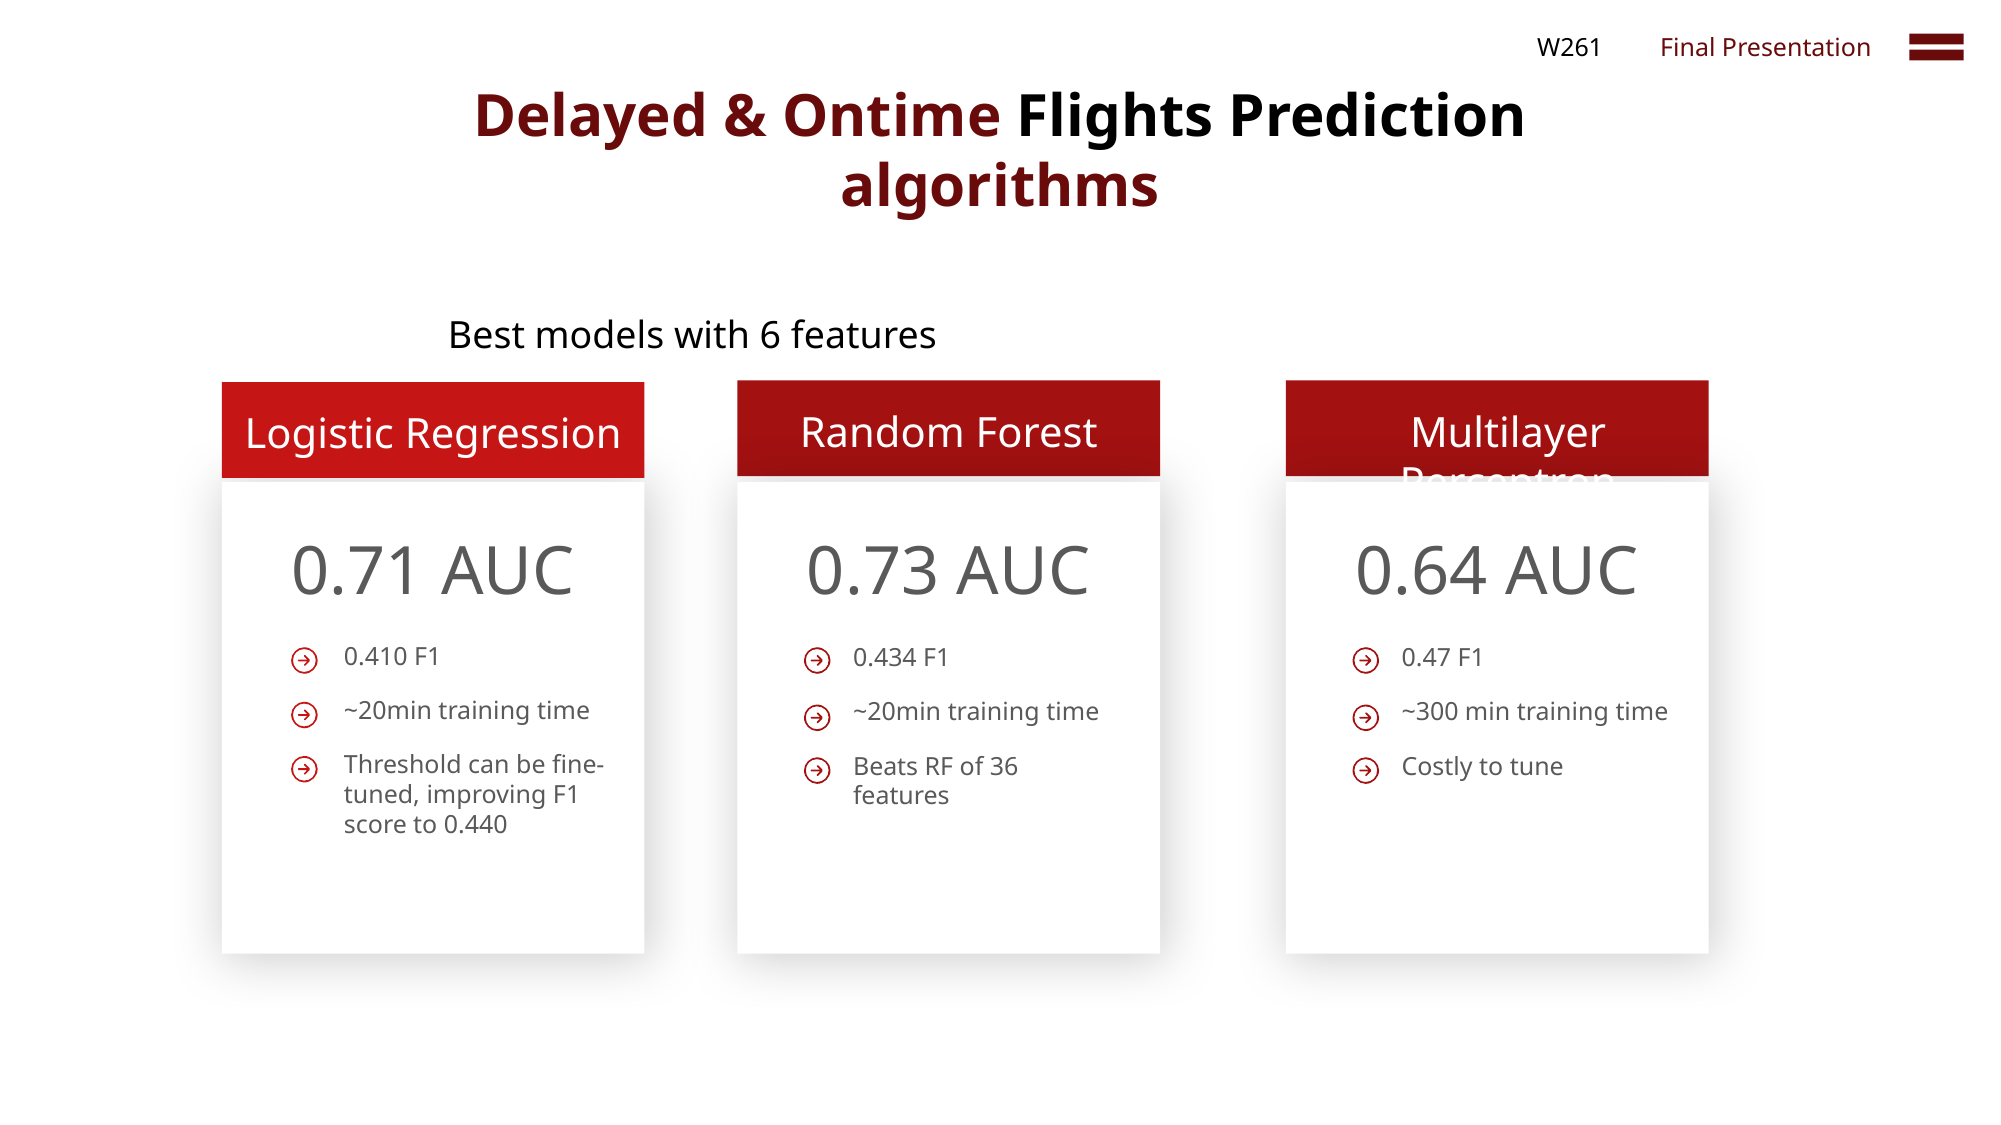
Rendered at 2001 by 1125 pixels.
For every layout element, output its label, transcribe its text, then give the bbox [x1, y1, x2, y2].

text_box ~20min training time [838, 688, 1142, 733]
text_box [803, 647, 831, 674]
text_box [1285, 379, 1710, 398]
text_box ~300 min training time [1386, 688, 1691, 733]
text_box [1352, 757, 1380, 784]
text_box Final Presentation [1645, 24, 1887, 70]
text_box Logistic Regression [221, 399, 645, 465]
text_box [803, 757, 831, 784]
text_box [291, 647, 318, 674]
text_box [221, 481, 646, 955]
text_box 0.410 F1 [329, 632, 536, 678]
text_box Random Forest [737, 398, 1161, 464]
text_box Best models with 6 features [433, 304, 953, 364]
text_box 0.434 F1 [838, 633, 1045, 679]
text_box Delayed & Ontime Flights Prediction algorithms [0, 70, 2000, 226]
text_box 0.71 AUC [221, 520, 645, 615]
text_box 0.64 AUC [1285, 520, 1709, 615]
text_box 0.73 AUC [737, 520, 1161, 615]
text_box Threshold can be fine-tuned, improving F1 score to 0.440 [329, 741, 633, 847]
text_box ~20min training time [329, 687, 633, 732]
text_box [1908, 33, 1965, 45]
text_box [736, 379, 1161, 467]
text_box W261 [1522, 24, 1618, 70]
text_box [1285, 514, 1710, 955]
text_box [736, 481, 1161, 955]
text_box [221, 381, 646, 479]
text_box [803, 704, 831, 732]
text_box [1908, 49, 1965, 61]
text_box [1352, 704, 1380, 732]
text_box [291, 701, 318, 729]
text_box Multilayer Perceptron [1285, 398, 1731, 514]
text_box 0.47 F1 [1386, 633, 1594, 679]
text_box Costly to tune [1386, 742, 1645, 788]
text_box [291, 755, 318, 783]
text_box Beats RF of 36 features [838, 742, 1045, 818]
text_box [1352, 647, 1380, 674]
